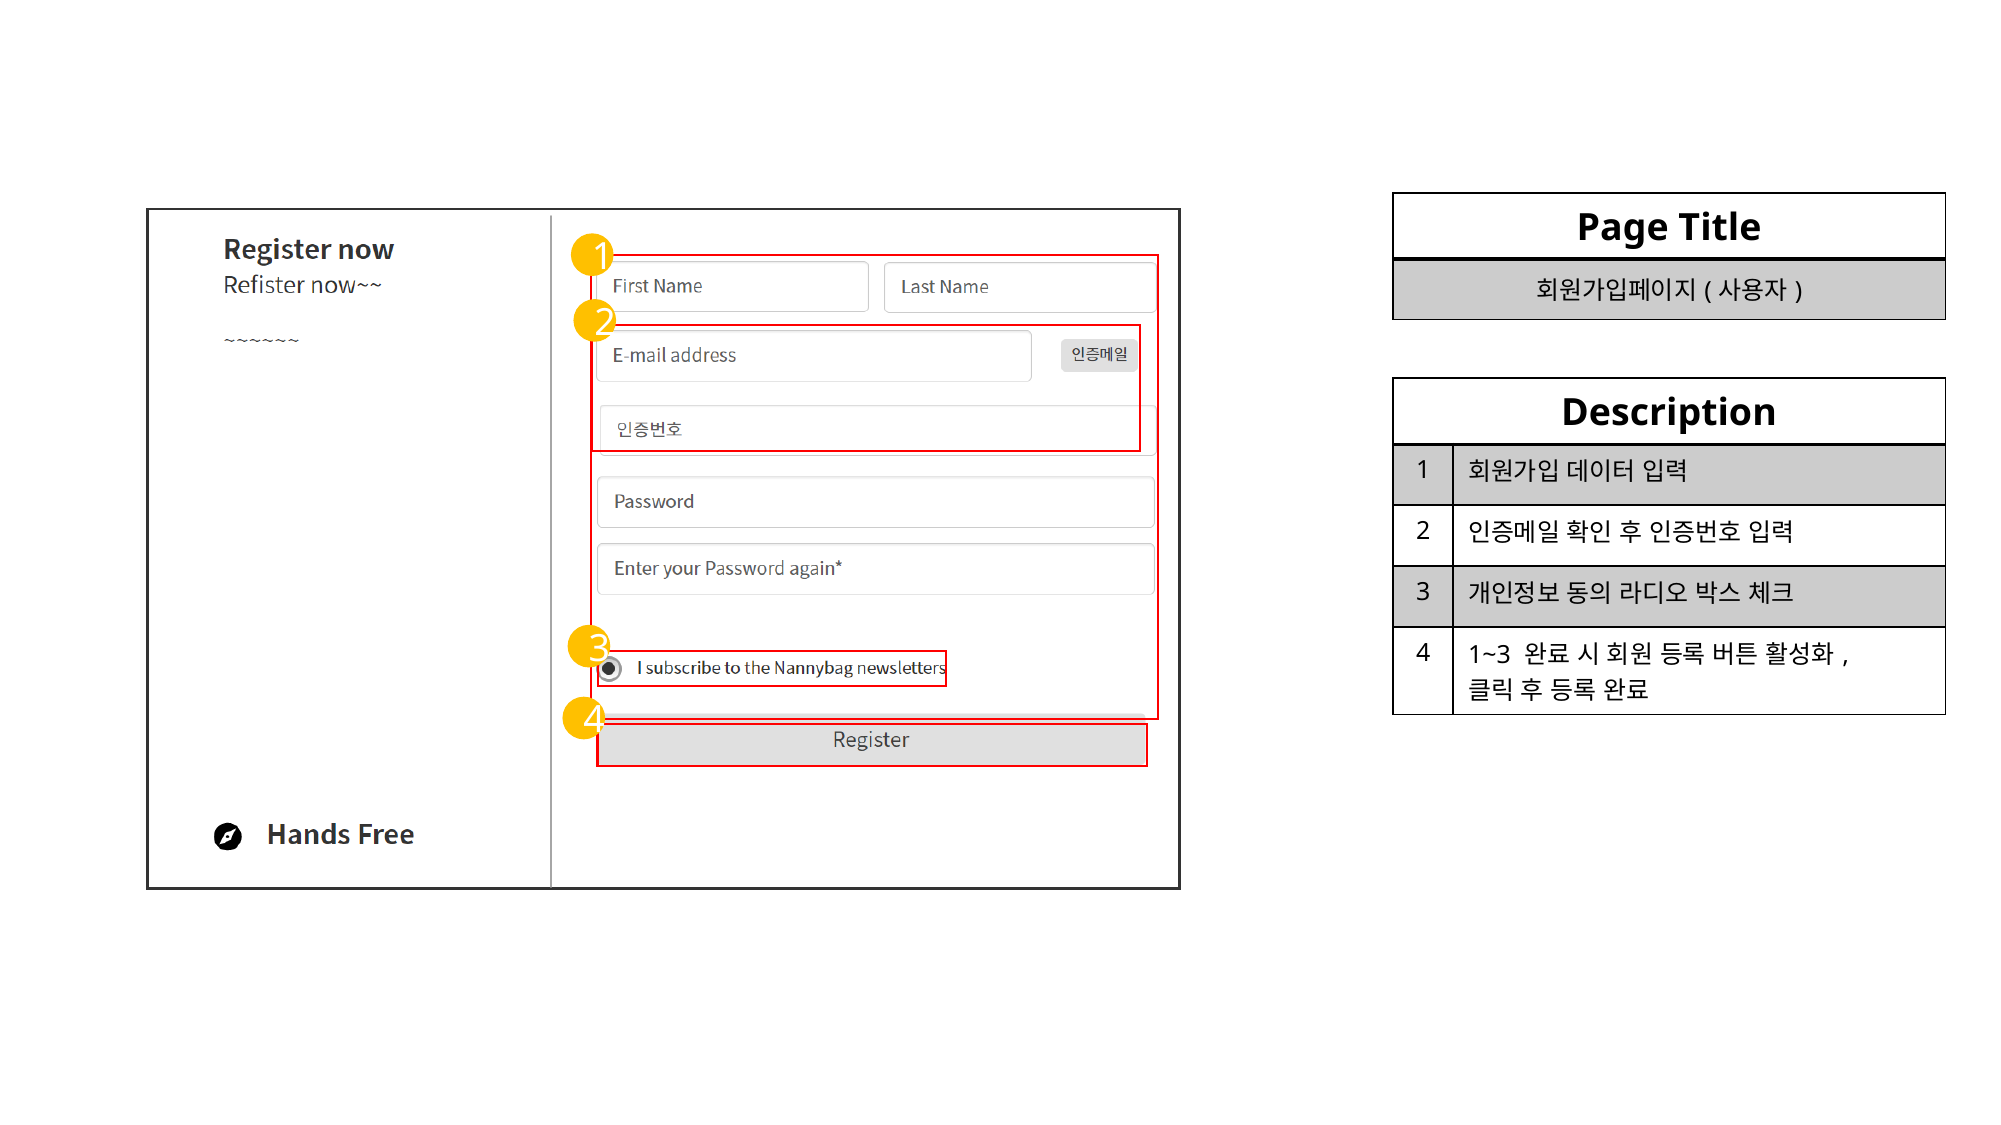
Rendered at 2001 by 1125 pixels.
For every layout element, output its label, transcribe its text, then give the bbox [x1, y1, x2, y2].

table_header Description [1394, 379, 1945, 443]
table_cell 회원가입페이지(사용자) [1394, 261, 1945, 319]
table_cell 개인정보 동의 라디오 박스 체크 [1454, 567, 1945, 626]
table_cell 3 [1394, 567, 1452, 626]
table_cell 회원가입 데이터 입력 [1454, 446, 1945, 504]
table_cell 2 [1394, 506, 1452, 565]
picture [132, 192, 1187, 897]
table_cell 인증메일 확인 후 인증번호 입력 [1454, 506, 1945, 565]
table_cell 1 [1394, 446, 1452, 504]
table_cell 1~3 완료 시 회원 등록 버튼 활성화, 클릭 후 등록 완료 [1454, 628, 1945, 714]
table_header Page Title [1394, 194, 1945, 257]
table_cell 4 [1394, 628, 1452, 714]
